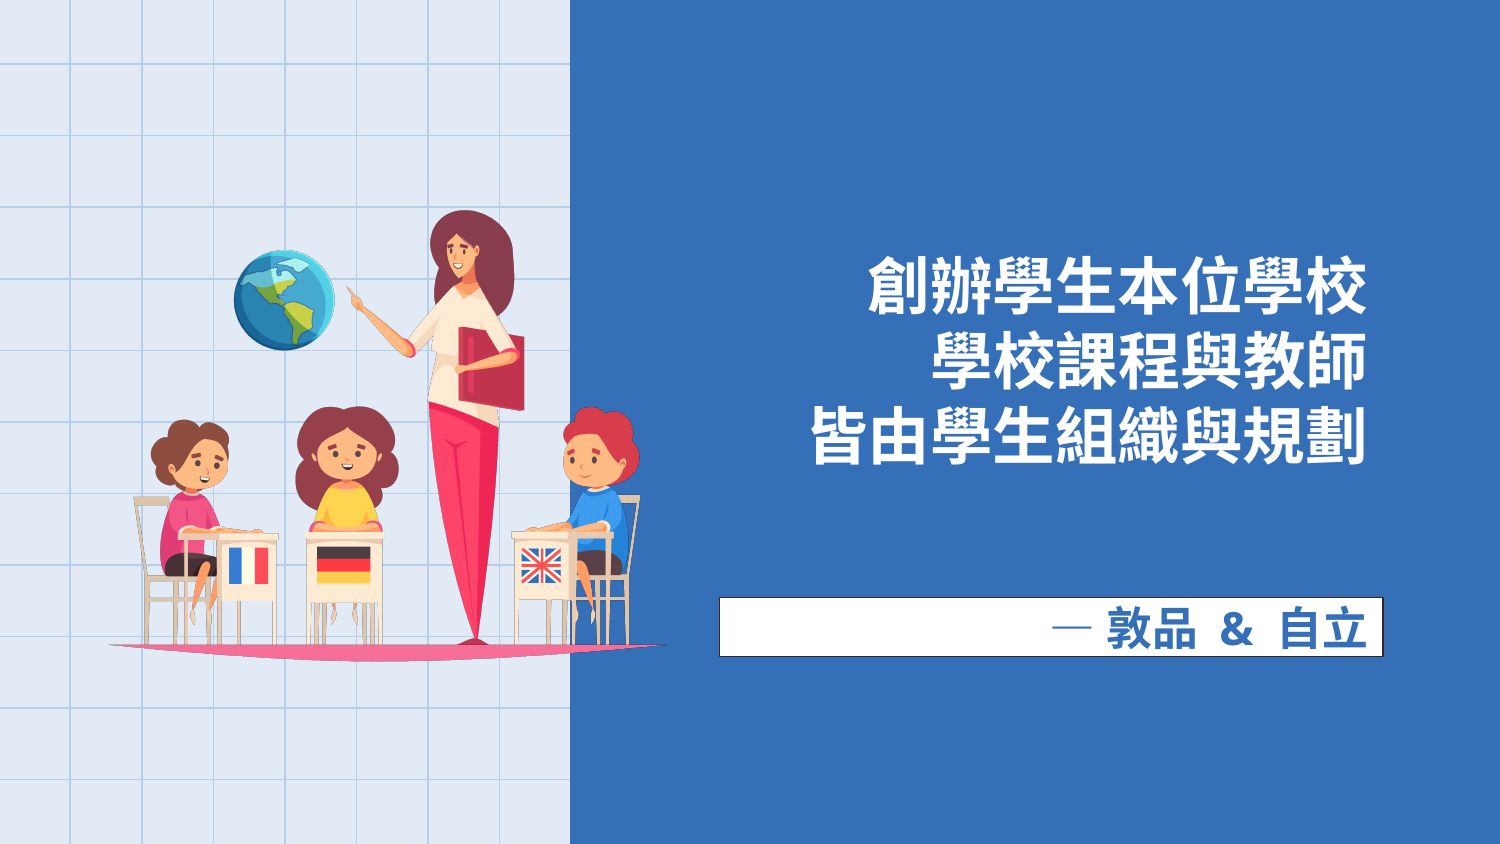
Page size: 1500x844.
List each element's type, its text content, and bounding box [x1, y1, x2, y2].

picture [97, 190, 680, 671]
title —敦品 & 自立 [719, 597, 1384, 657]
subtitle 創辦學生本位學校 學校課程與教師 皆由學生組織與規劃 [678, 159, 1383, 561]
